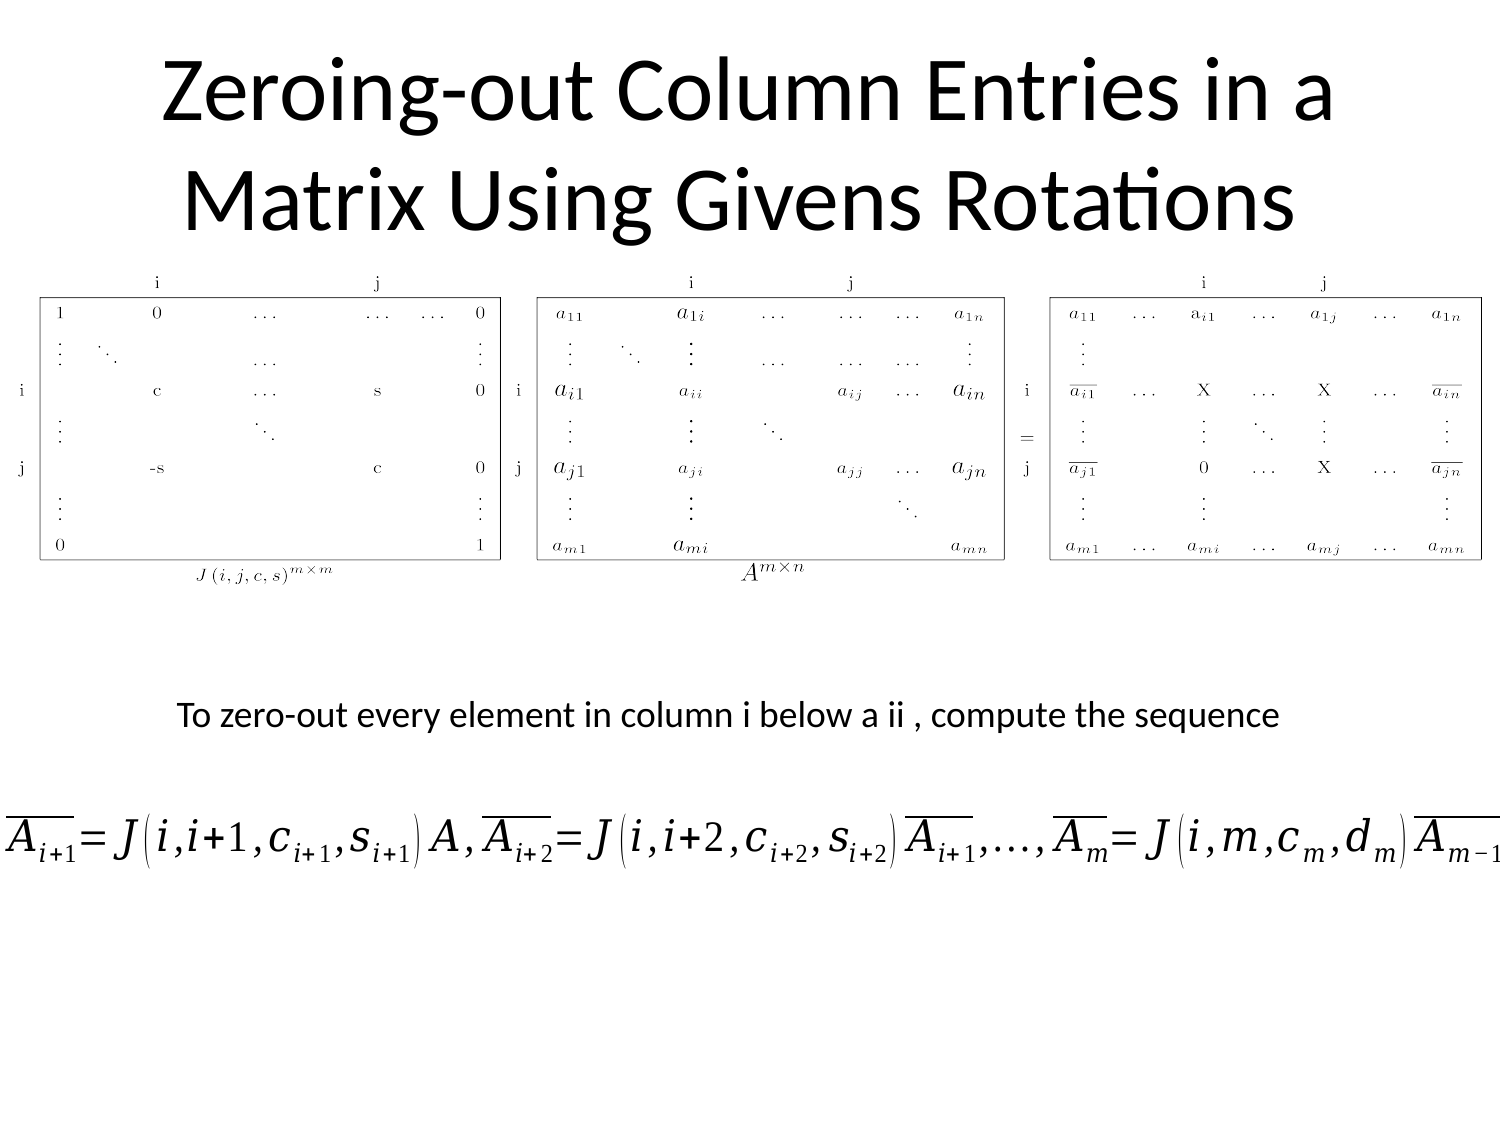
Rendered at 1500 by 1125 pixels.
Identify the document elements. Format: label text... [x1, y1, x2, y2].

text_box To zero-out every element in column i below a ii , compute the sequence [161, 682, 1305, 743]
title Zeroing-out Column Entries in a Matrix Using Givens Rotations [75, 45, 1425, 233]
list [17, 276, 1482, 586]
